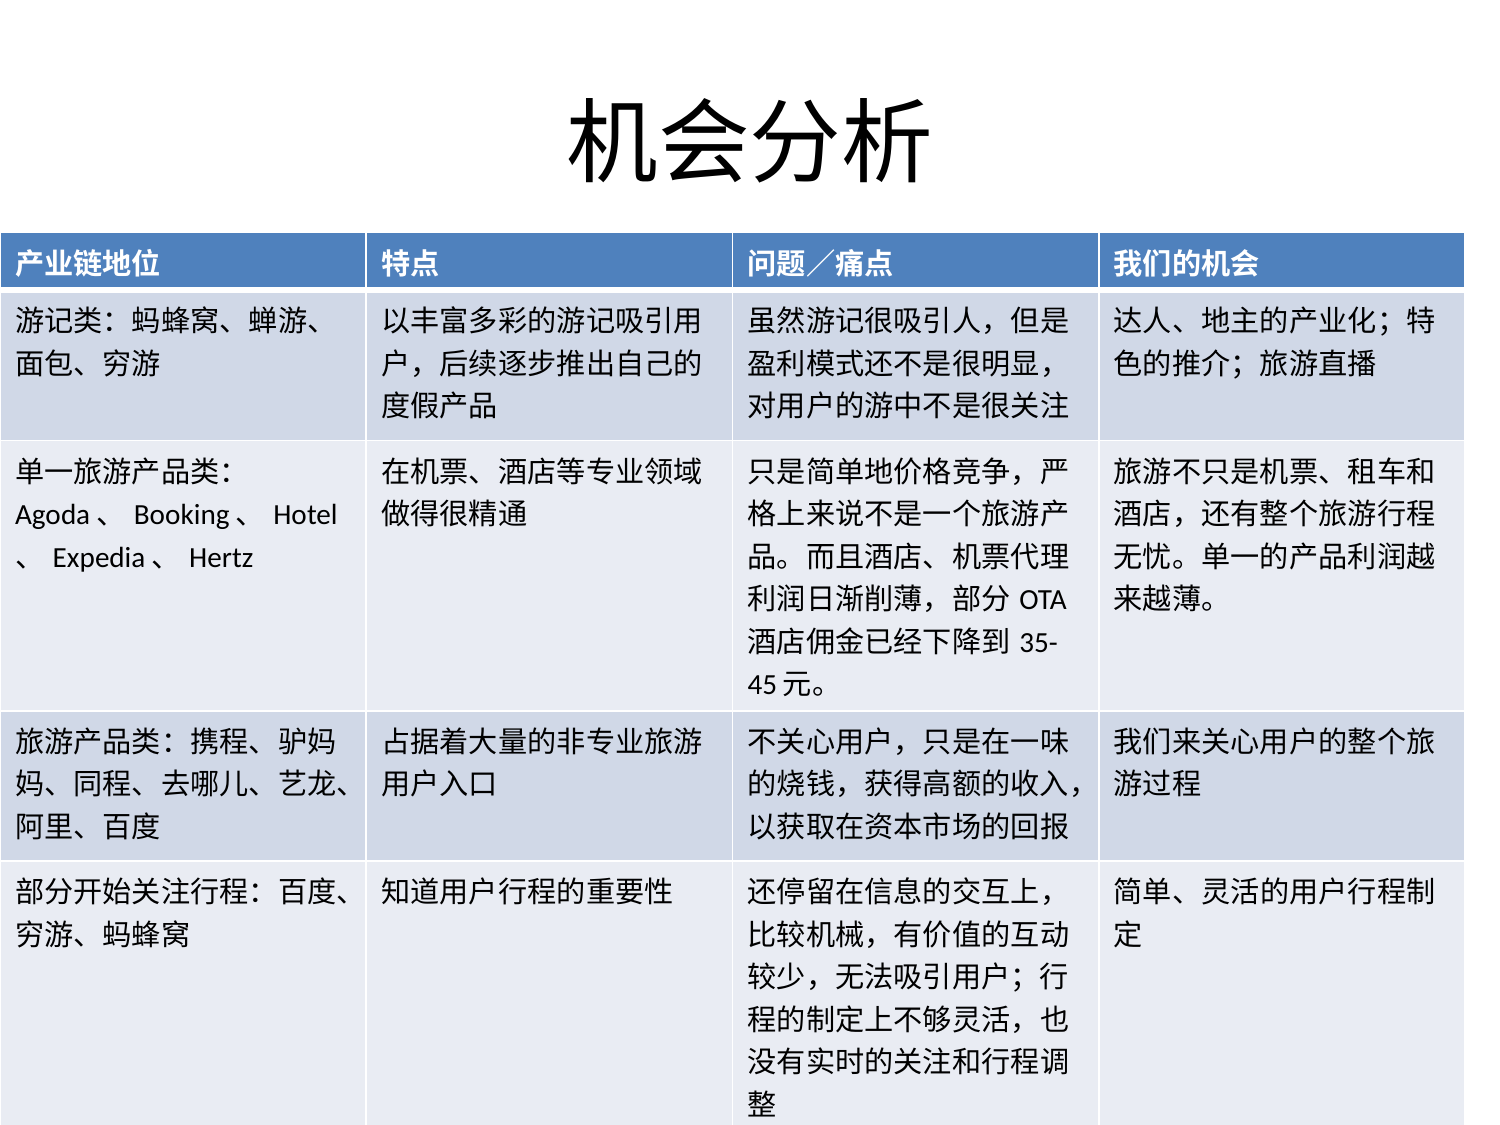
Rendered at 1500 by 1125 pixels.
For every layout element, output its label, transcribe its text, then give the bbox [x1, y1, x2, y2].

table_cell 我们来关心用户的整个旅游过程 [1100, 712, 1464, 860]
table_cell 只是简单地价格竞争，严格上来说不是一个旅游产品。而且酒店、机票代理利润日渐削薄，部分OTA酒店佣金已经下降到35-45元。 [733, 441, 1098, 710]
table_cell 游记类：蚂蜂窝、蝉游、面包、穷游 [1, 293, 365, 440]
table_header 问题／痛点 [733, 233, 1098, 287]
table_header 产业链地位 [1, 233, 365, 287]
title 机会分析 [75, 45, 1425, 232]
table_cell 达人、地主的产业化；特色的推介；旅游直播 [1100, 293, 1464, 440]
table_cell 旅游产品类：携程、驴妈妈、同程、去哪儿、艺龙、阿里、百度 [1, 712, 365, 860]
table_cell 单一旅游产品类：Agoda、Booking、Hotel、Expedia、Hertz [1, 441, 365, 710]
table_cell 简单、灵活的用户行程制定 [1100, 862, 1464, 1125]
table_cell 虽然游记很吸引人，但是盈利模式还不是很明显，对用户的游中不是很关注 [733, 293, 1098, 440]
table_cell 旅游不只是机票、租车和酒店，还有整个旅游行程无忧。单一的产品利润越来越薄。 [1100, 441, 1464, 710]
table_cell 部分开始关注行程：百度、穷游、蚂蜂窝 [1, 862, 365, 1125]
table_cell 还停留在信息的交互上，比较机械，有价值的互动较少，无法吸引用户；行程的制定上不够灵活，也没有实时的关注和行程调整 [733, 862, 1098, 1125]
table_cell 占据着大量的非专业旅游用户入口 [367, 712, 732, 860]
table_cell 以丰富多彩的游记吸引用户，后续逐步推出自己的度假产品 [367, 293, 732, 440]
table_cell 知道用户行程的重要性 [367, 862, 732, 1125]
table_cell 不关心用户，只是在一味的烧钱，获得高额的收入，以获取在资本市场的回报 [733, 712, 1098, 860]
table_cell 在机票、酒店等专业领域做得很精通 [367, 441, 732, 710]
table_header 我们的机会 [1100, 233, 1464, 287]
table_header 特点 [367, 233, 732, 287]
